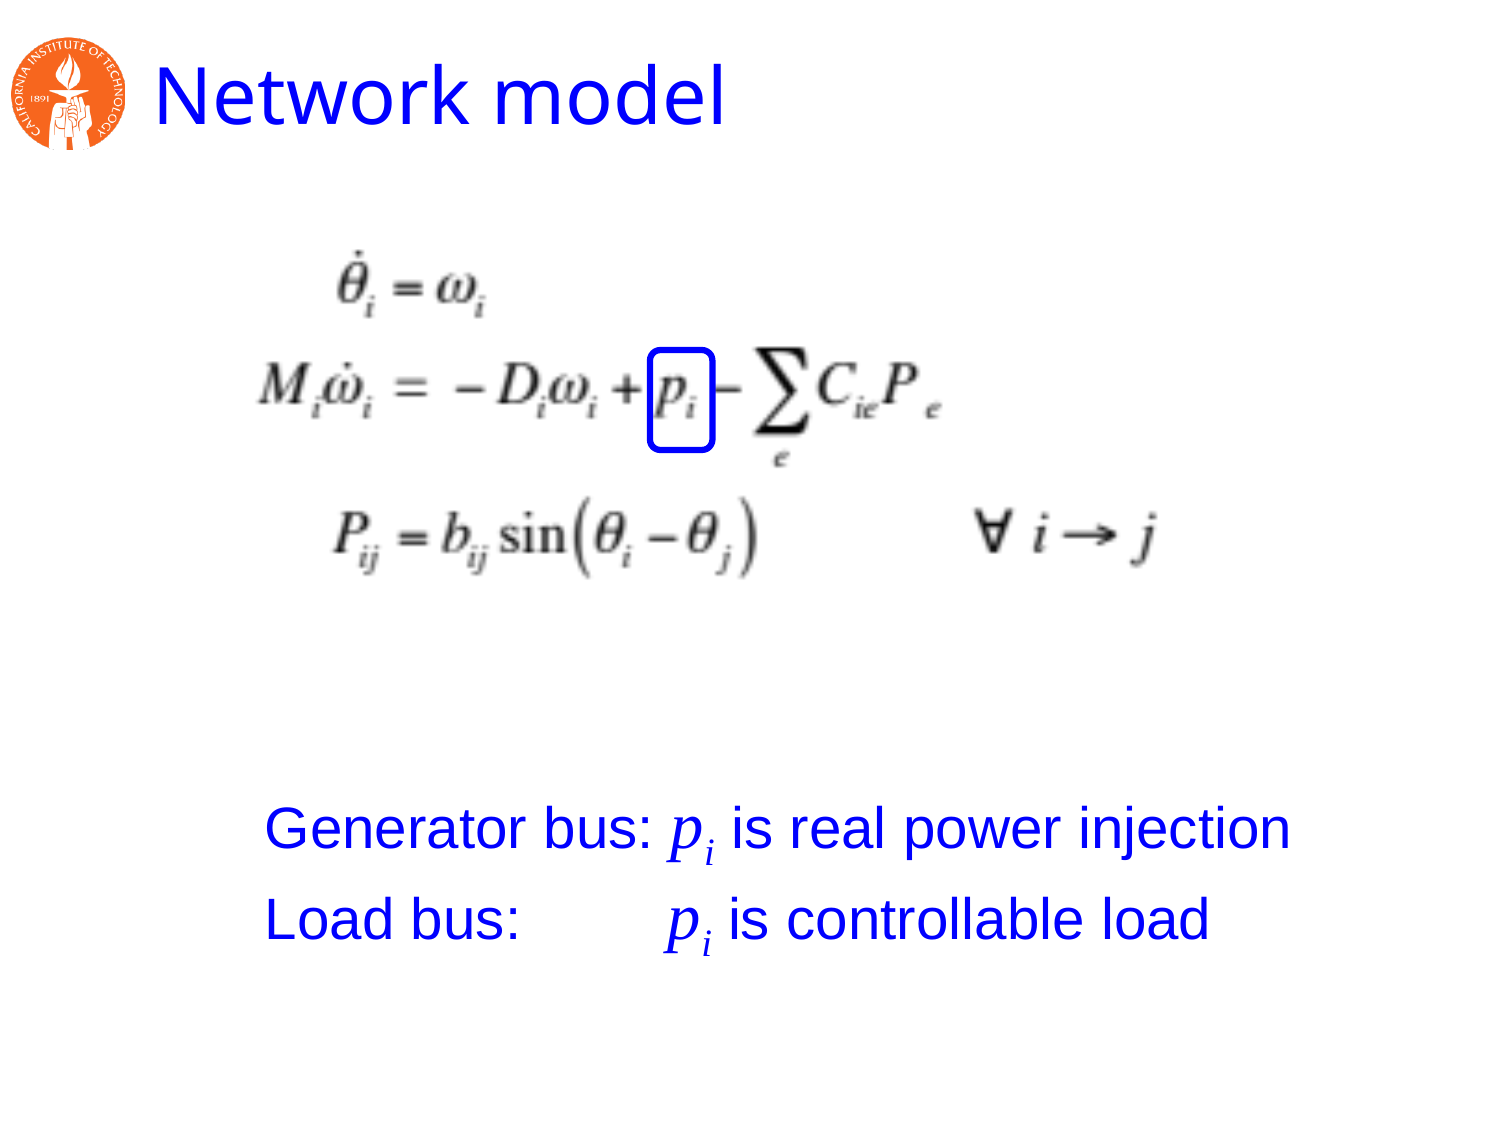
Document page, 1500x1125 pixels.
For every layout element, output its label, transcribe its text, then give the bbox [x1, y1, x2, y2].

text_box Generator bus: pi is real power injection Load bus: pi is controllable load [249, 774, 1325, 972]
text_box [250, 237, 1162, 588]
title Network model [137, 37, 1463, 176]
